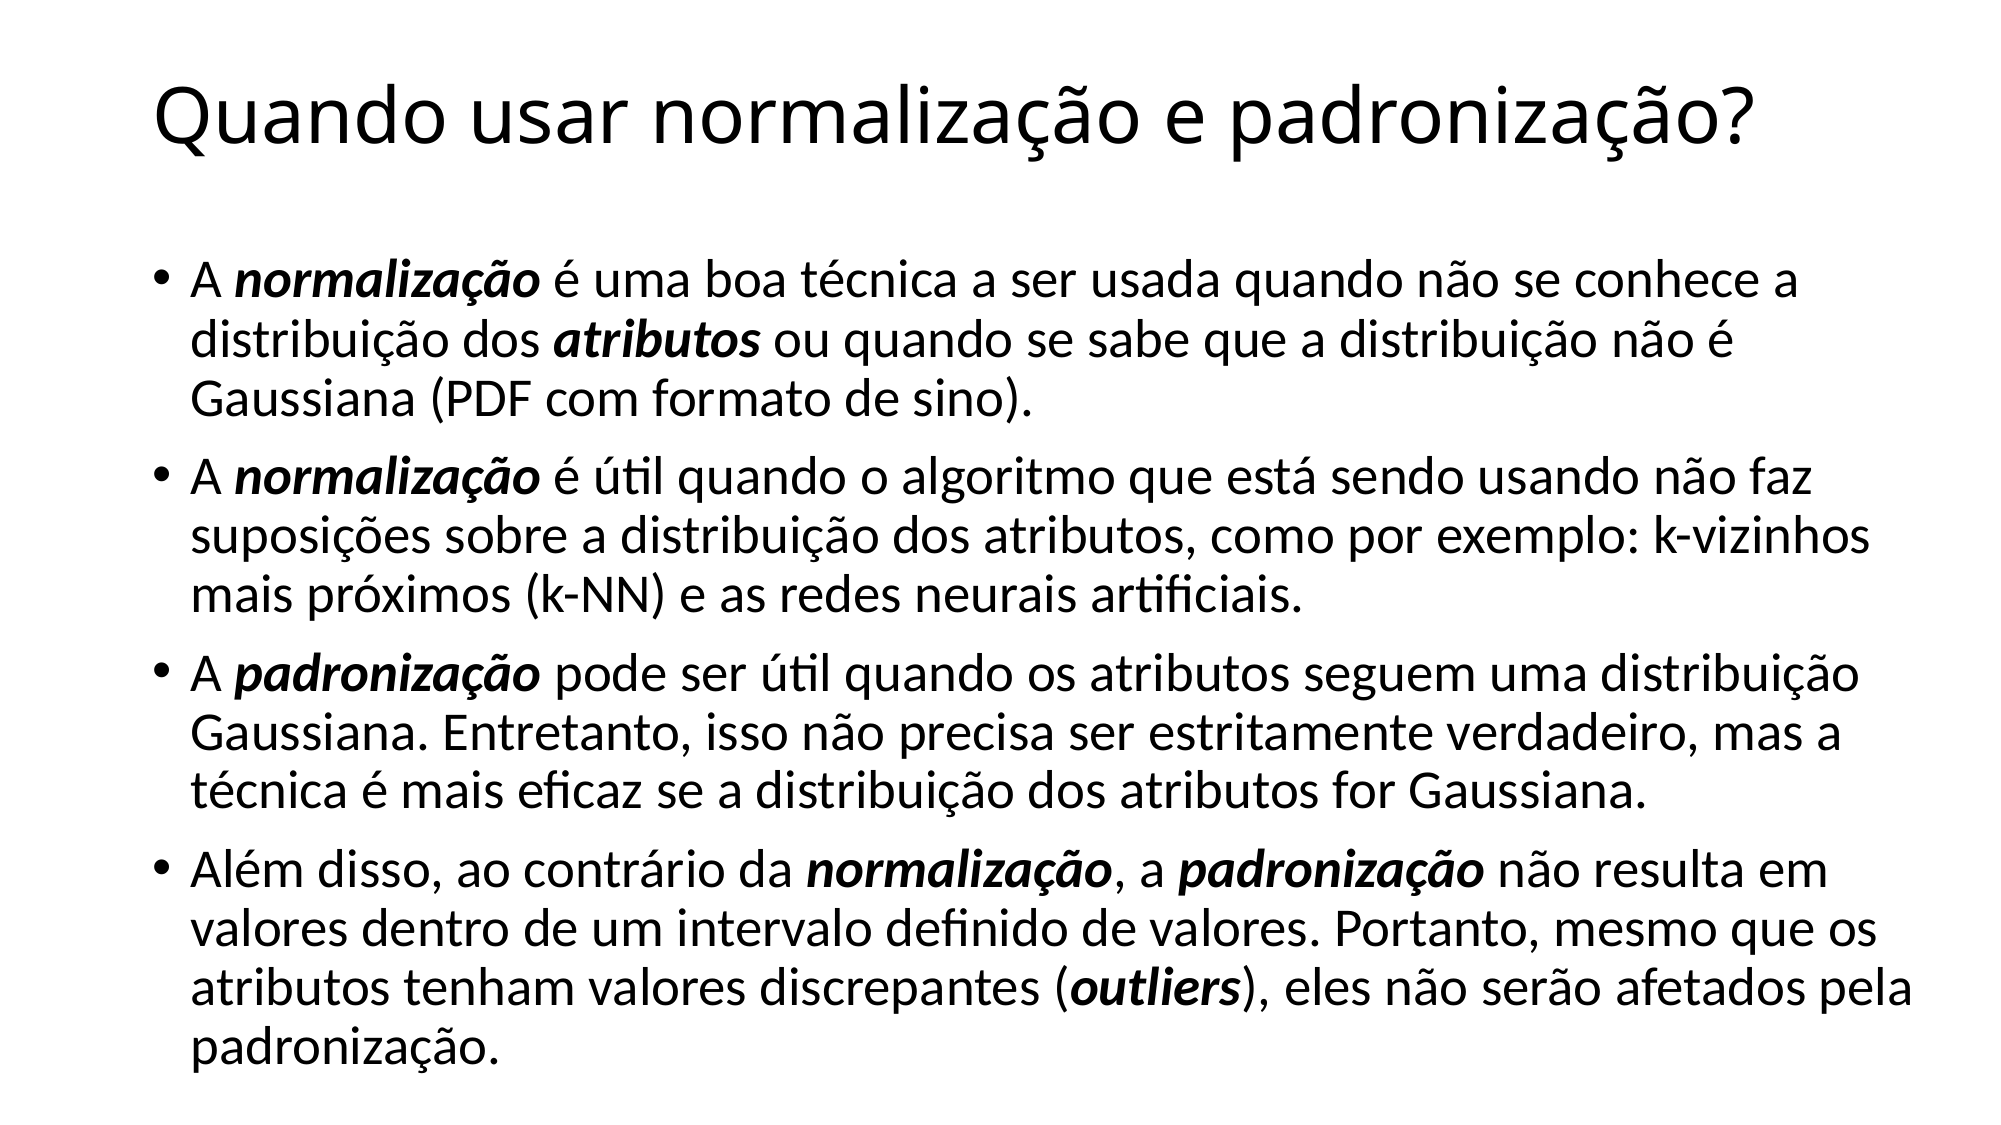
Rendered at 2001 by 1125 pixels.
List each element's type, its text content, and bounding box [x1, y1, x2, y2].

title Quando usar normalização e padronização? [137, 59, 1863, 177]
list A normalização é uma boa técnica a ser usada quando não se conhece a distribuição dos atributos ou quando se sabe que a distribuição não é Gaussiana (PDF com formato de sino). A normalização é útil quando o algoritmo que está sendo usando não faz suposições sobre a distribuição dos atributos, como por exemplo: k-vizinhos mais próximos (k-NN) e as redes neurais artificiais. A padronização pode ser útil quando os atributos seguem uma distribuição Gaussiana. Entretanto, isso não precisa ser estritamente verdadeiro, mas a técnica é mais eficaz se a distribuição dos atributos for Gaussiana. Além disso, ao contrário da normalização, a padronização não resulta em valores dentro de um intervalo definido de valores. Portanto, mesmo que os atributos tenham valores discrepantes (outliers), eles não serão afetados pela padronização. [137, 243, 1969, 1097]
